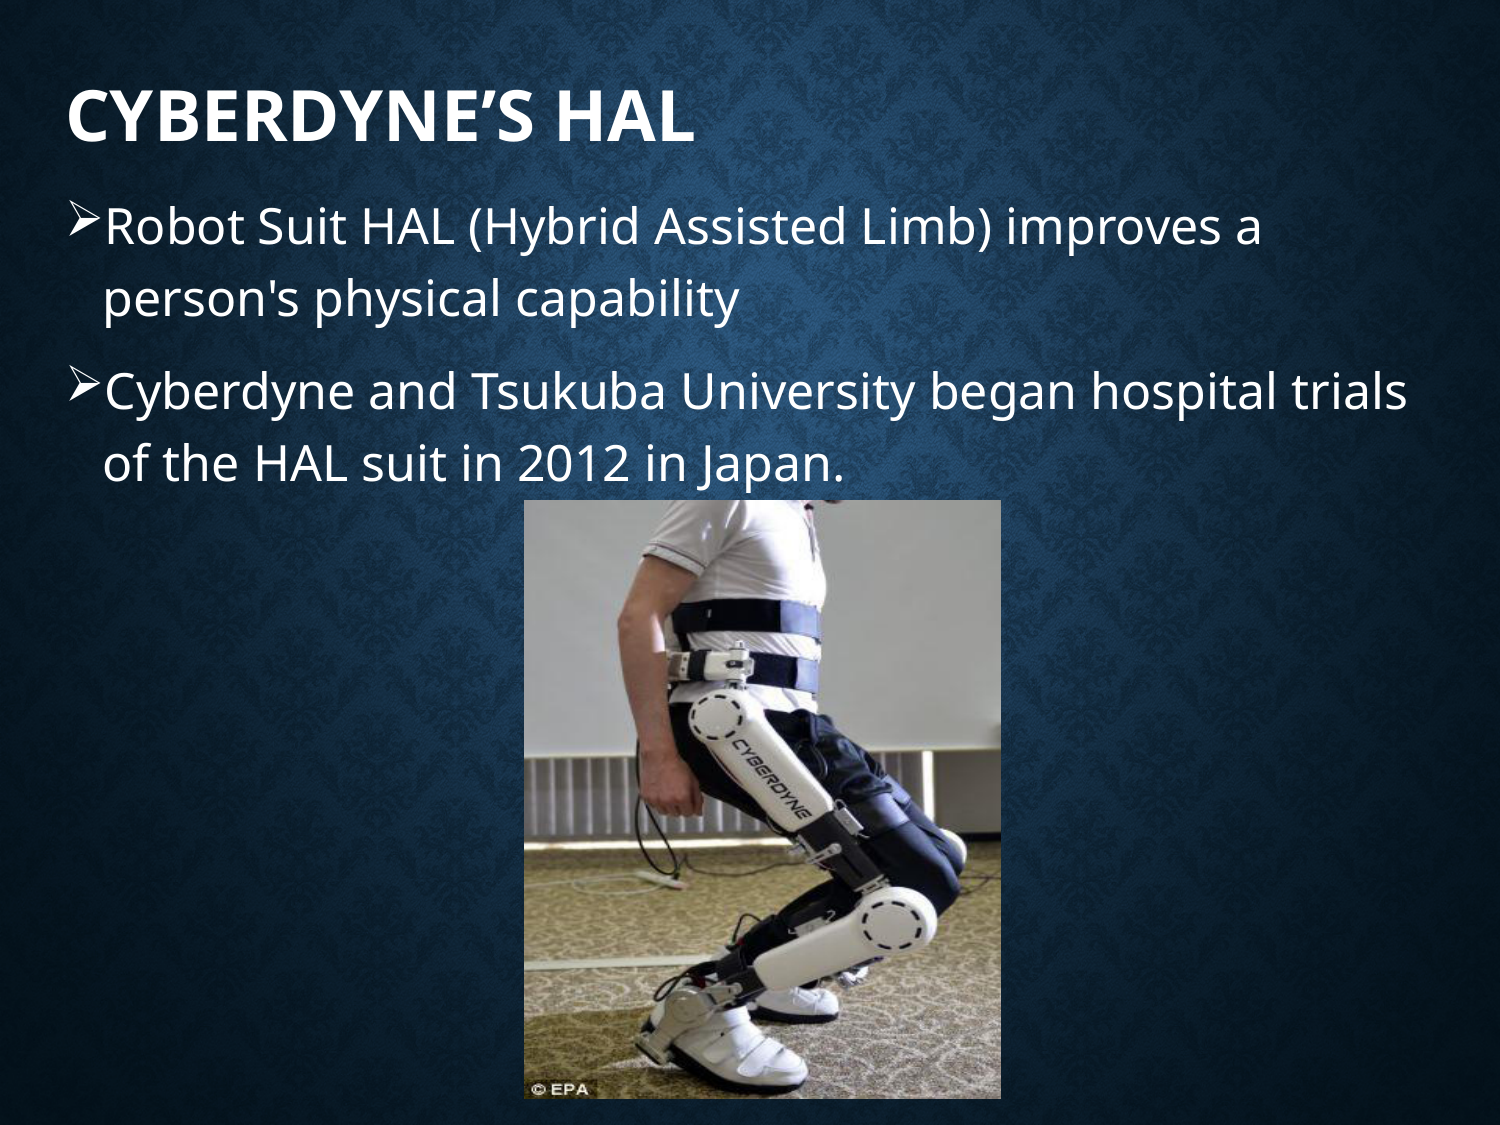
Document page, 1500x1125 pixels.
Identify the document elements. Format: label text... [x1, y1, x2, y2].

title Cyberdyne’s HAL [50, 62, 1475, 174]
list Robot Suit HAL (Hybrid Assisted Limb) improves a person's physical capability Cyberdyne and Tsukuba University began hospital trials of the HAL suit in 2012 in Japan. [50, 174, 1475, 960]
picture [523, 499, 1002, 1099]
